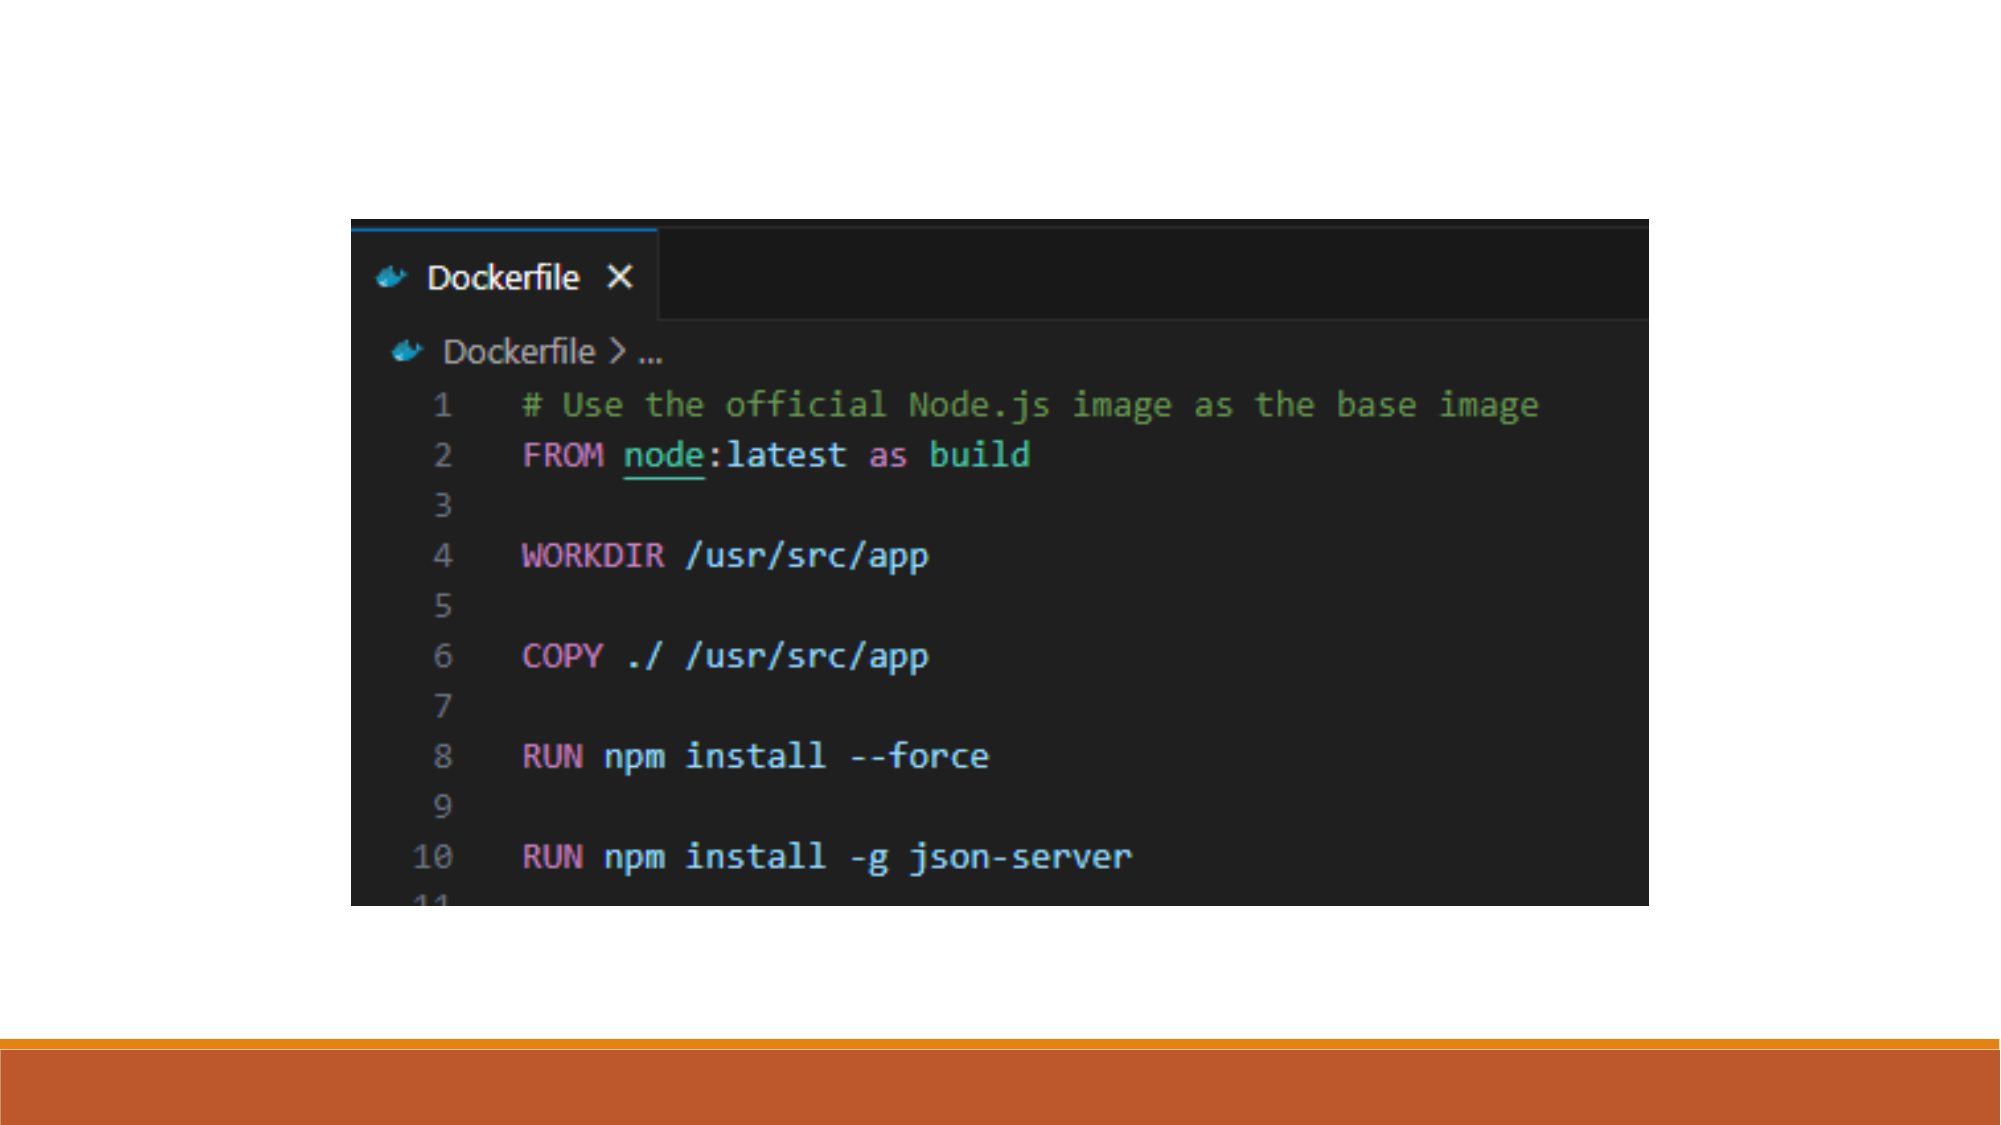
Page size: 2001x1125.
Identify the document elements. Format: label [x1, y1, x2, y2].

picture [351, 218, 1649, 907]
